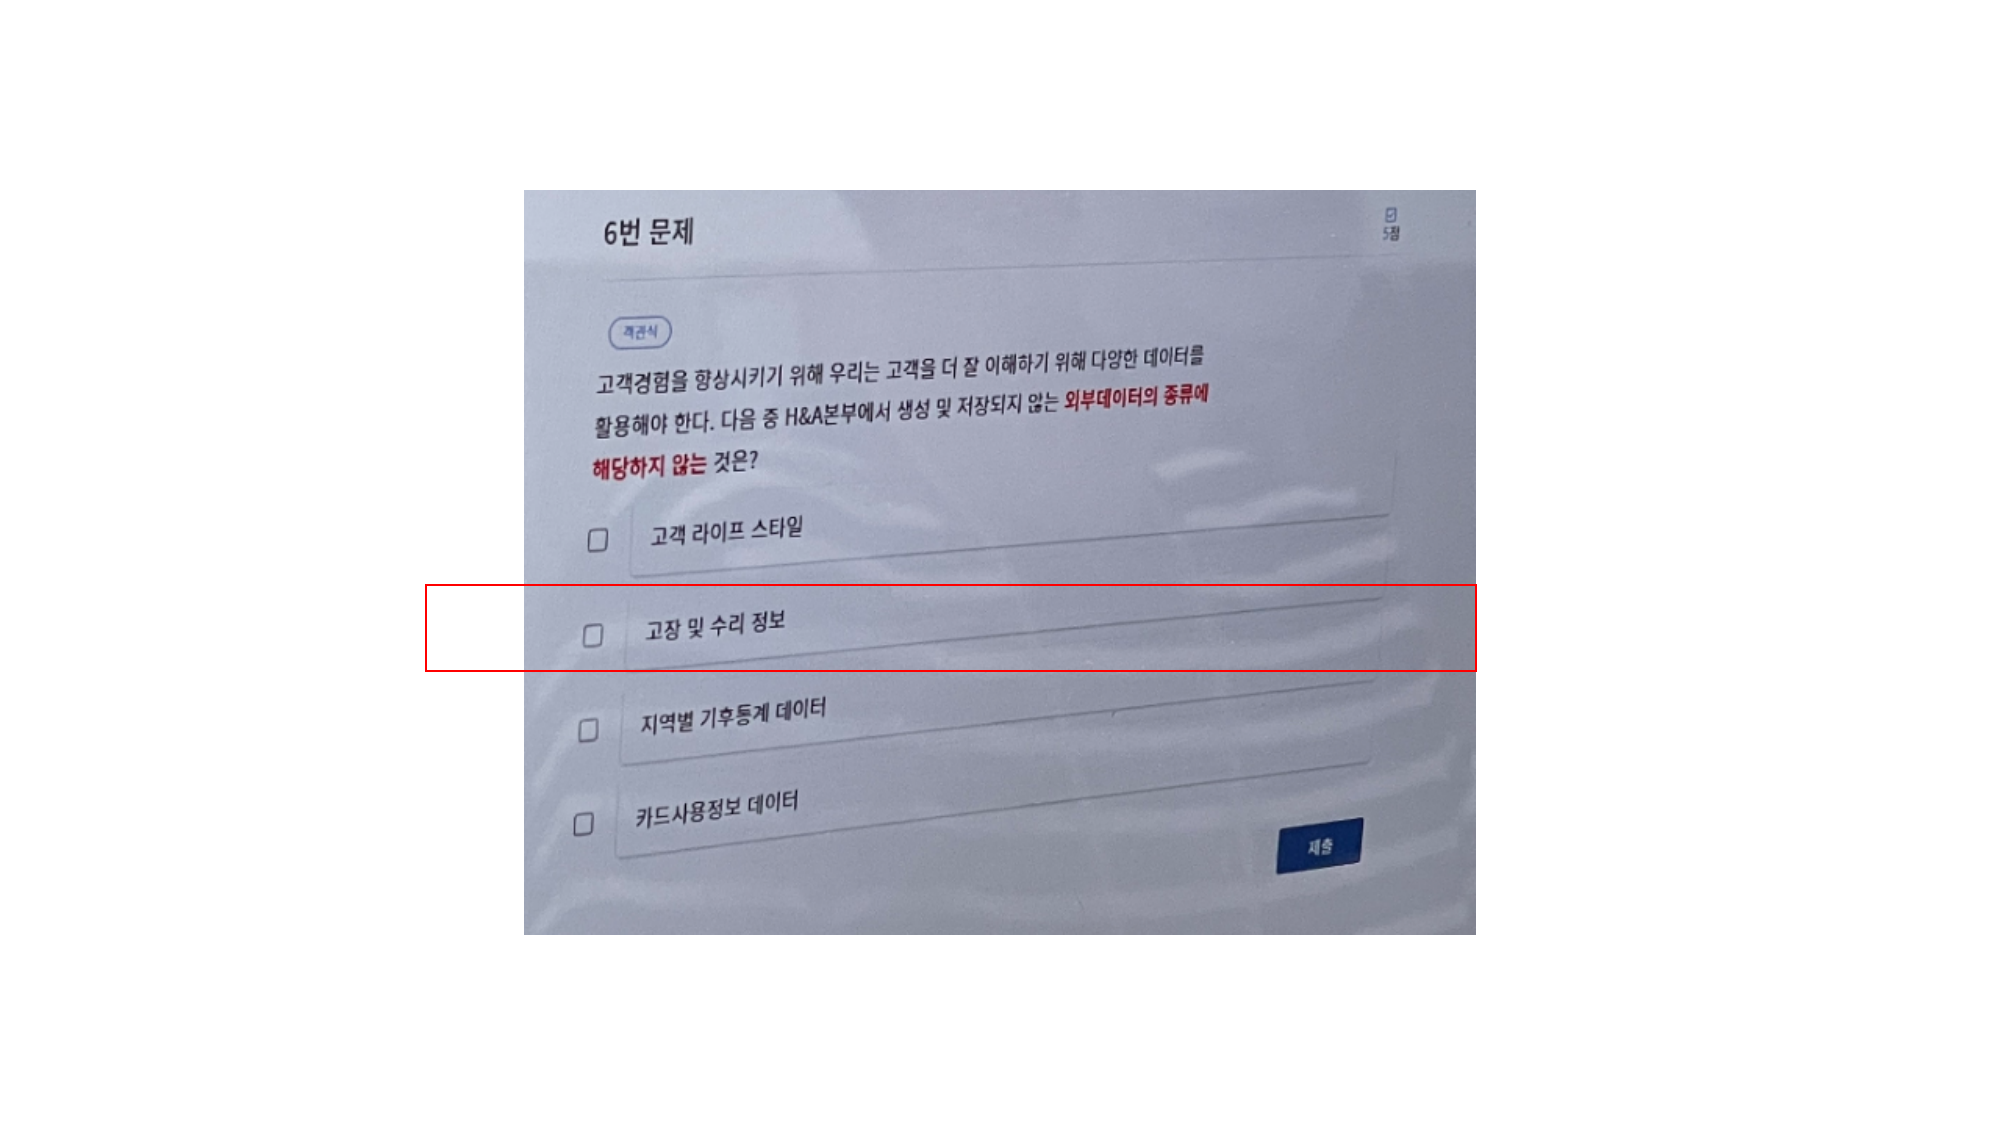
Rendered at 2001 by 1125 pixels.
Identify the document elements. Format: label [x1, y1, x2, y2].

text_box [425, 584, 524, 672]
picture [524, 190, 1476, 935]
